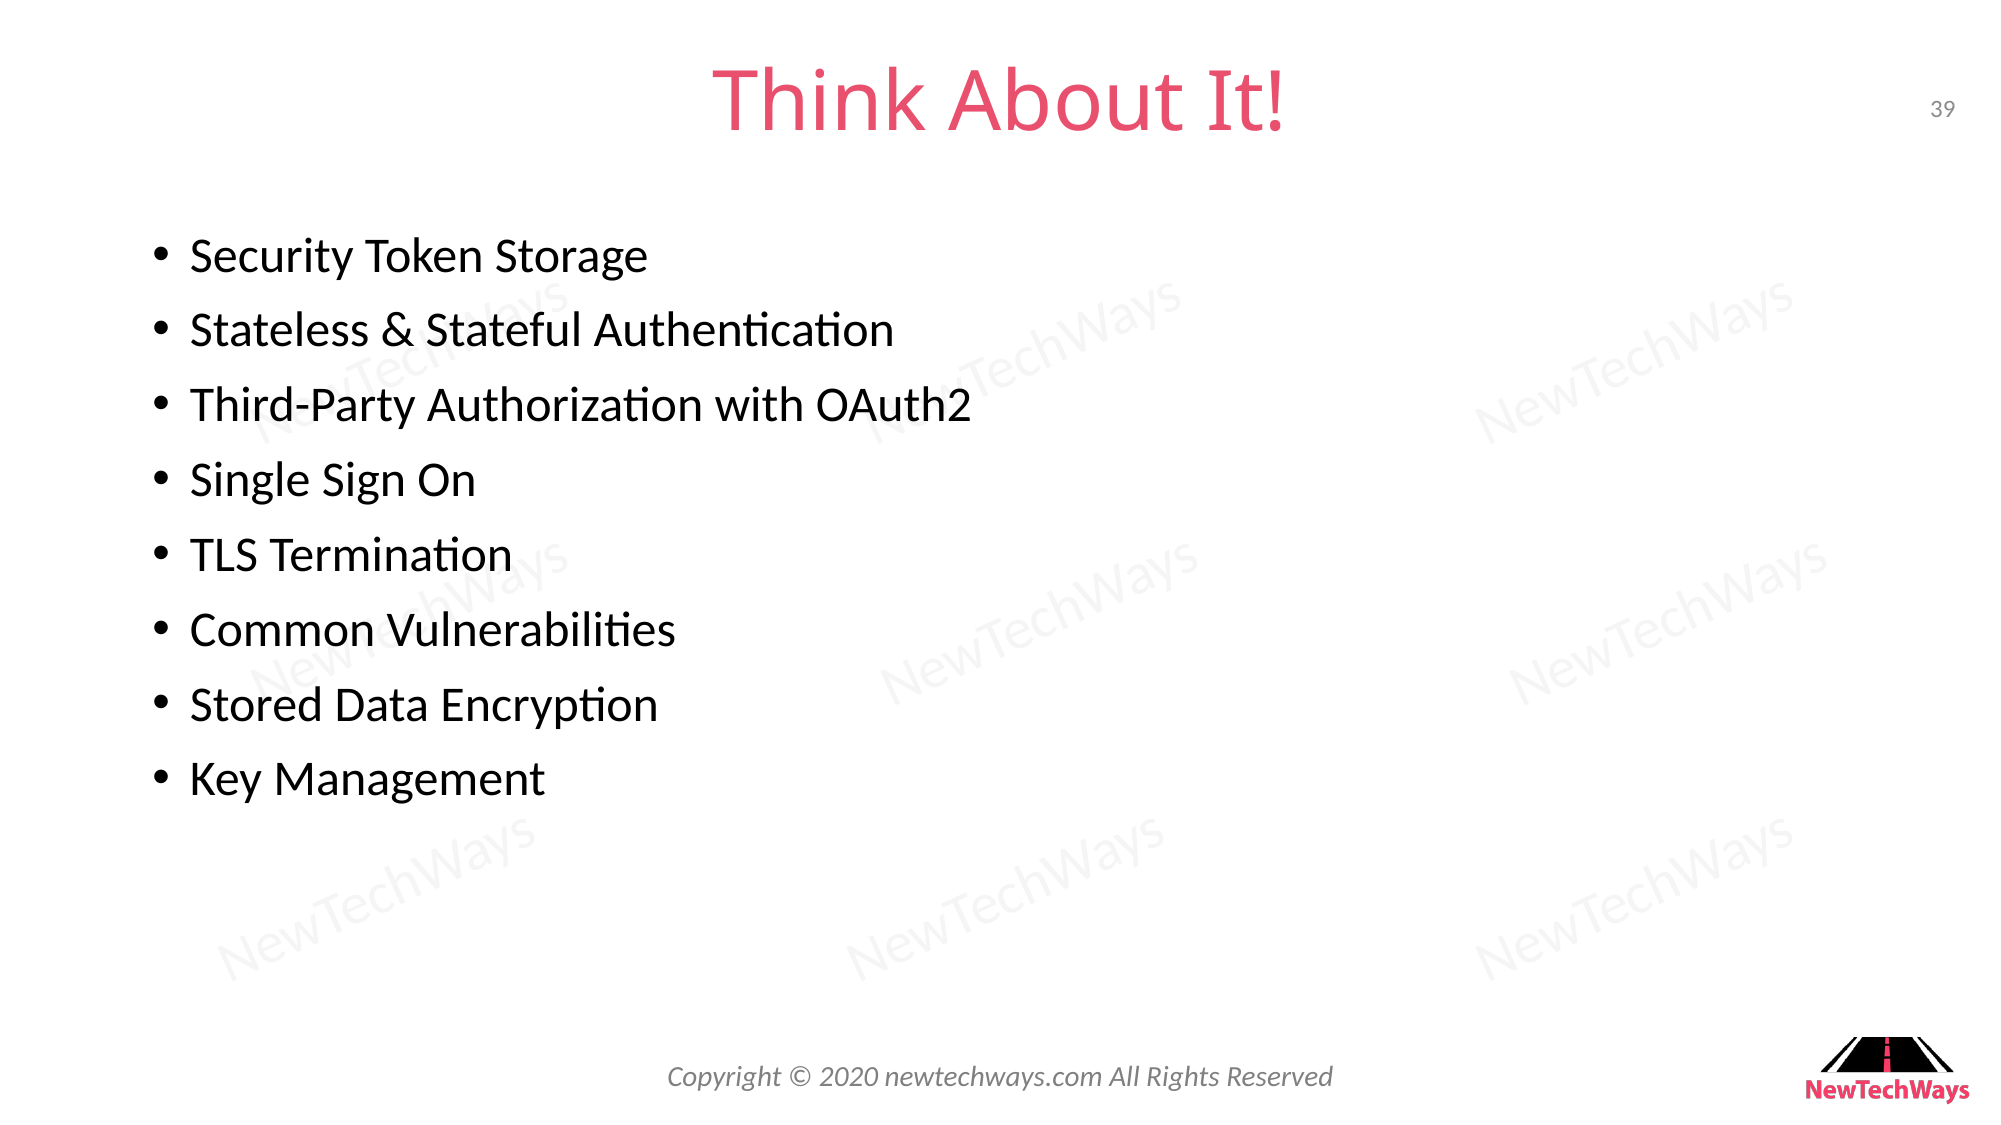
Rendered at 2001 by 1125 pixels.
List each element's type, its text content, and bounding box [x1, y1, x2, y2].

title Think About It! [137, 13, 1863, 195]
picture [1804, 1037, 1970, 1105]
slide_number 39 [1520, 77, 1971, 138]
list Security Token Storage Stateless & Stateful Authentication Third-Party Authorization with OAuth2 Single Sign On TLS Termination Common Vulnerabilities Stored Data Encryption Key Management [137, 221, 1863, 1014]
